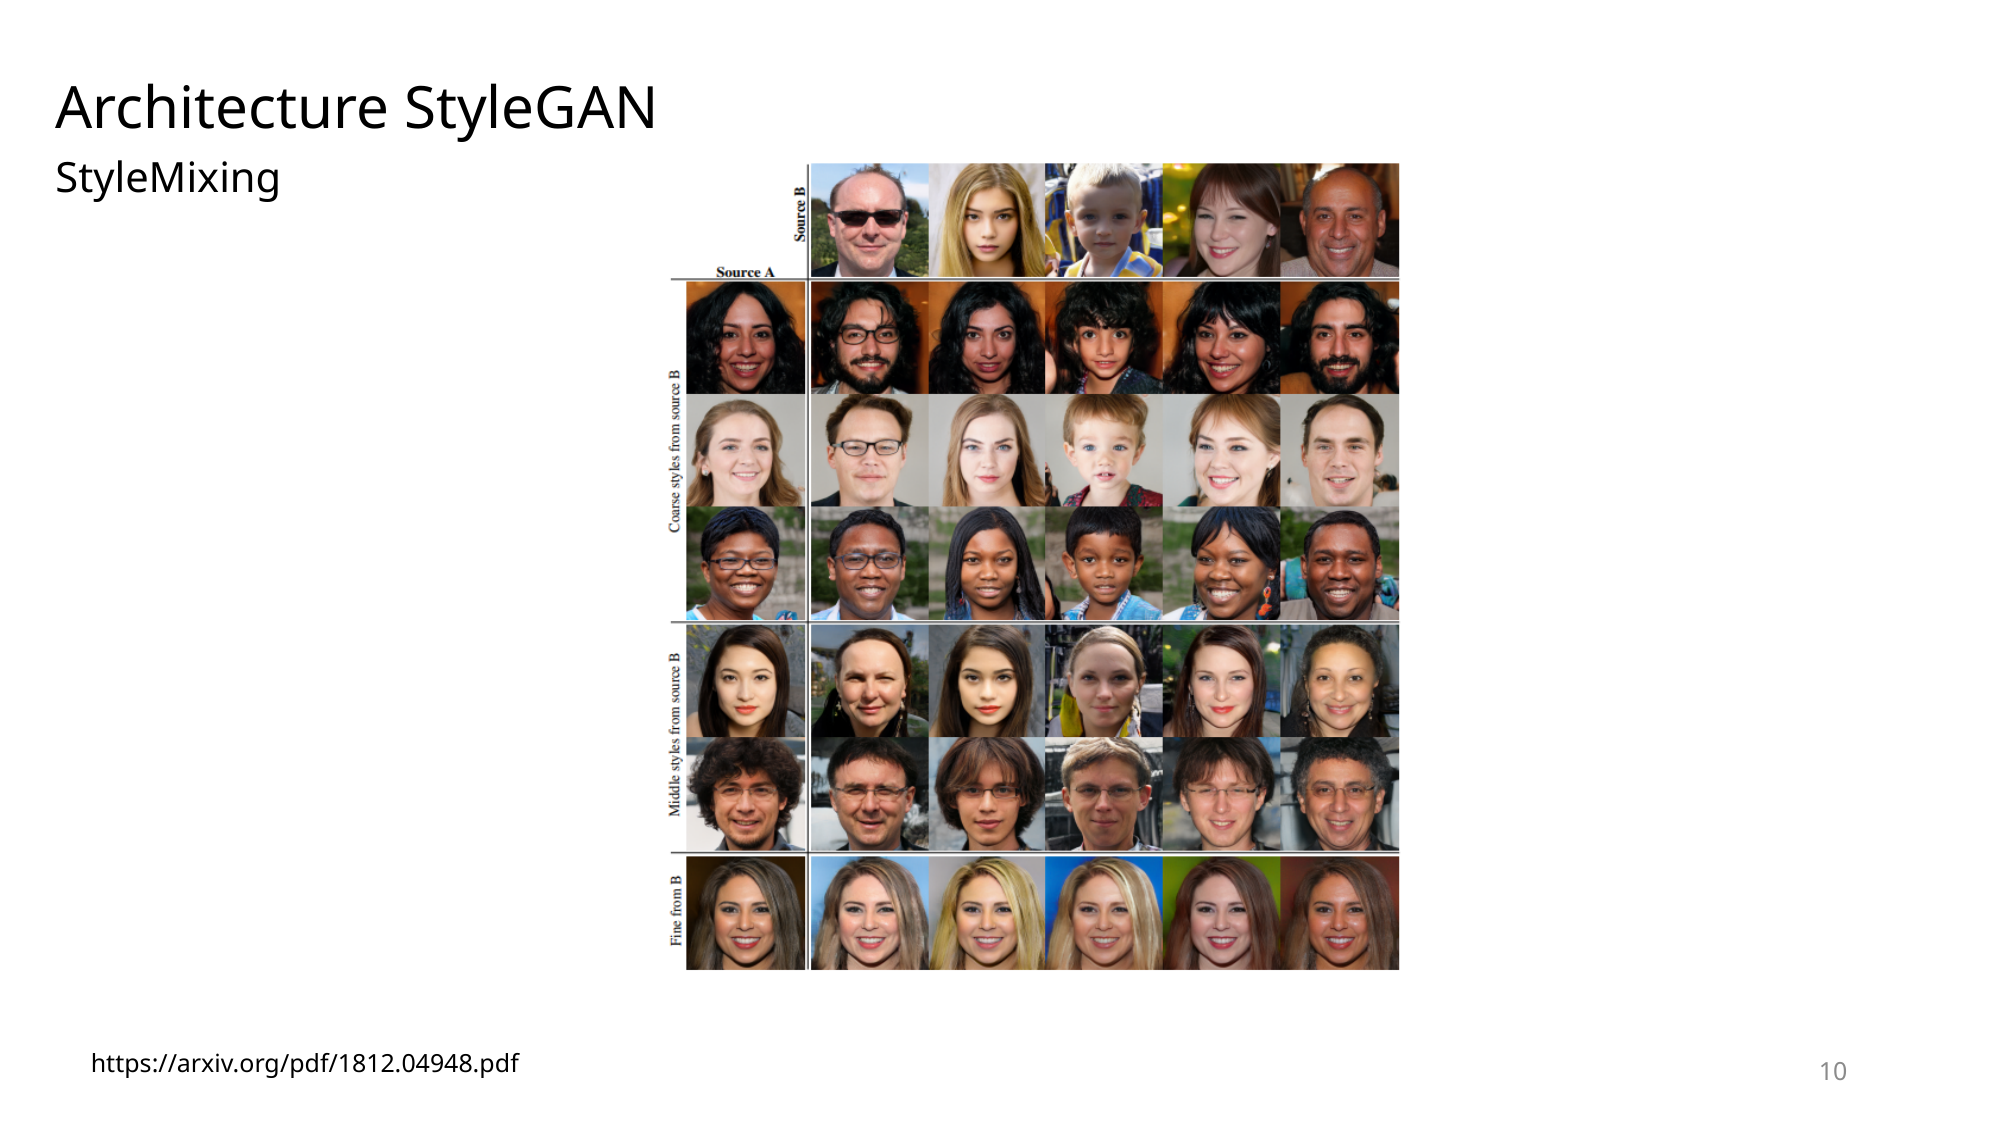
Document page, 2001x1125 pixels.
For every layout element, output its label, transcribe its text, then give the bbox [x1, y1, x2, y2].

slide_number 10 [1412, 1042, 1863, 1103]
text_box https://arxiv.org/pdf/1812.04948.pdf [76, 1039, 535, 1085]
text_box Architecture StyleGAN [40, 62, 1000, 148]
picture [655, 147, 1413, 978]
text_box StyleMixing [40, 148, 655, 209]
